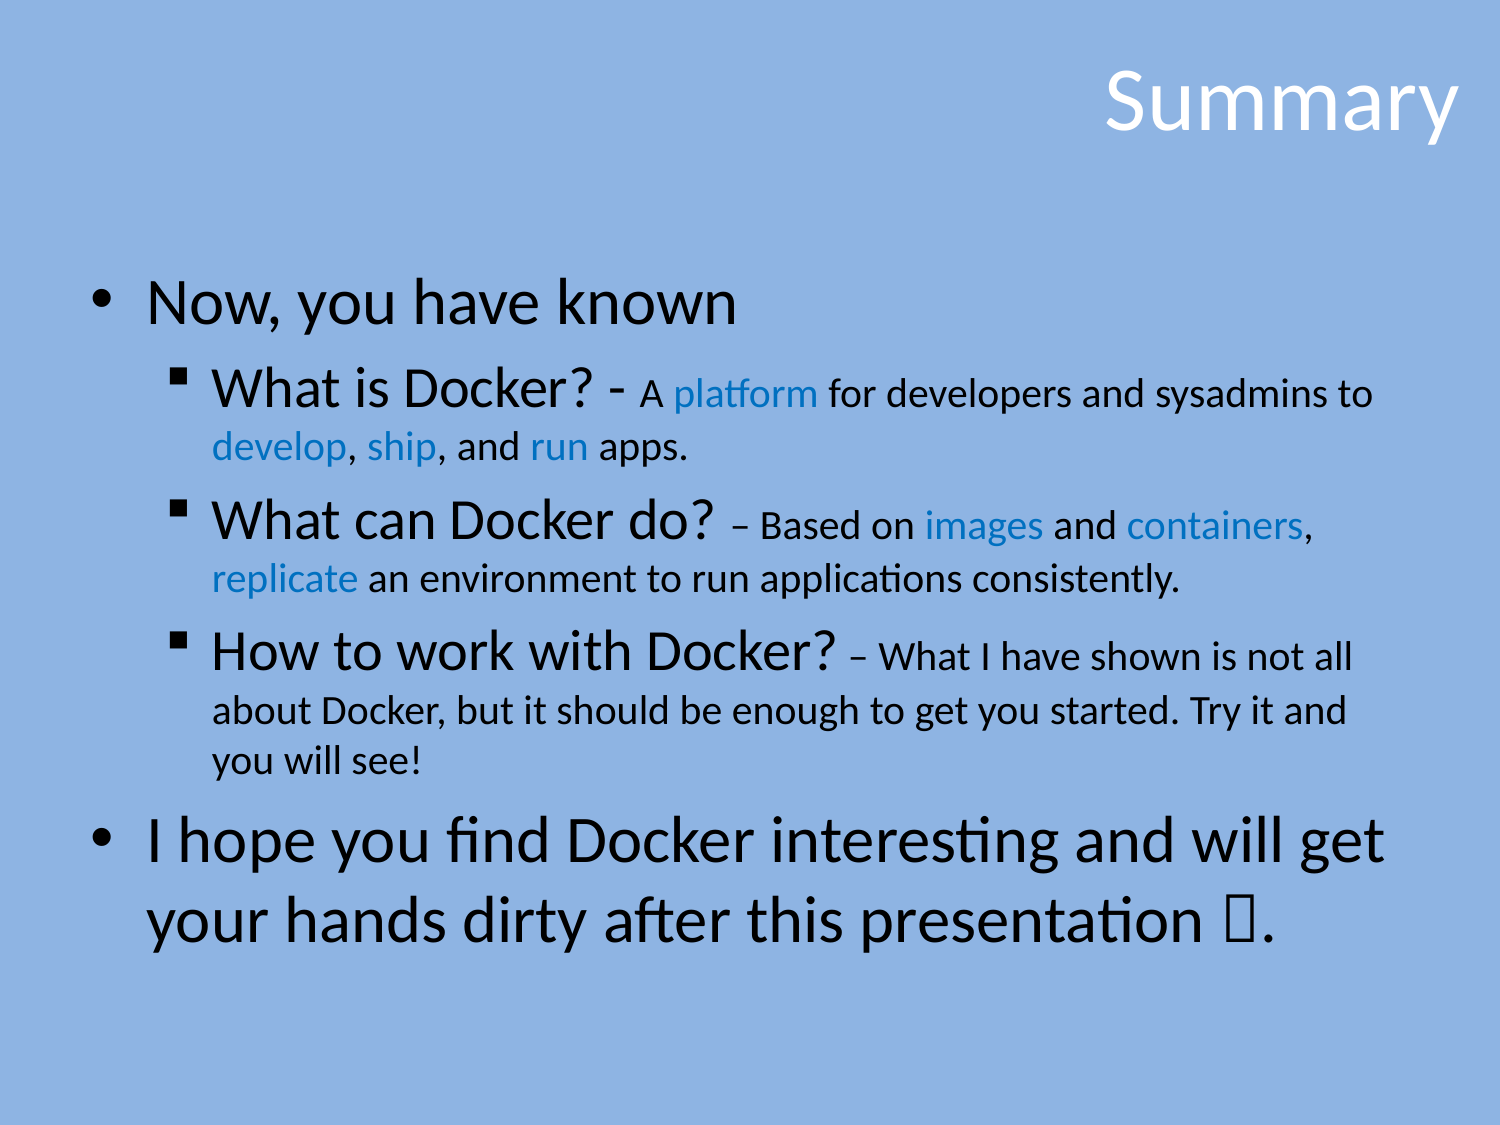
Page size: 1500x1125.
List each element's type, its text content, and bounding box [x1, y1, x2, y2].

title Summary [24, 12, 1475, 175]
list Now, you have known What is Docker? - A platform for developers and sysadmins to develop, ship, and run apps. What can Docker do? – Based on images and containers, replicate an environment to run applications consistently. How to work with Docker? – What I have shown is not all about Docker, but it should be enough to get you started. Try it and you will see! I hope you find Docker interesting and will get your hands dirty after this presentation . [75, 249, 1425, 1018]
